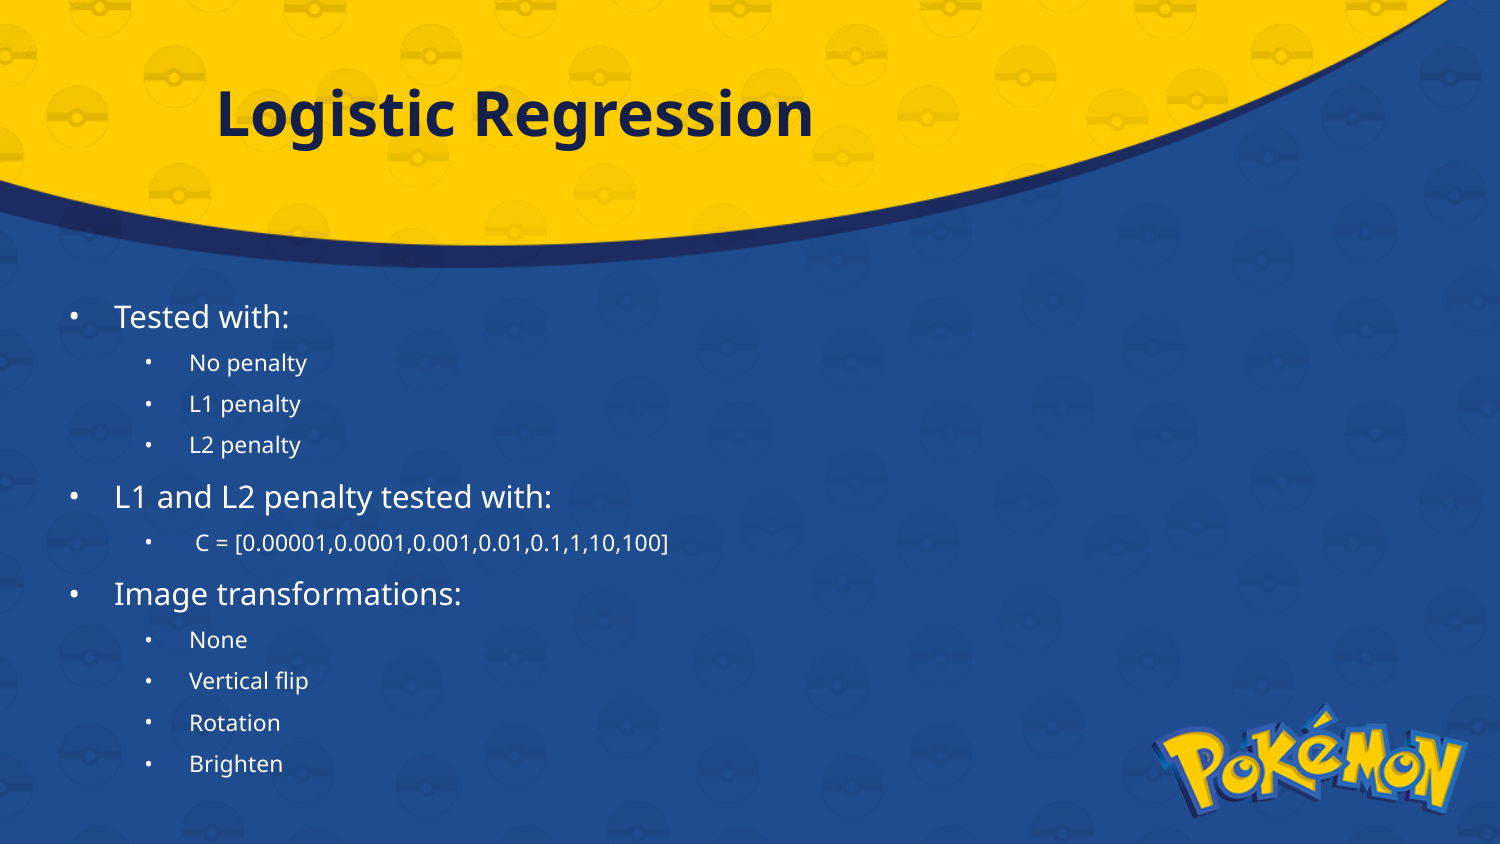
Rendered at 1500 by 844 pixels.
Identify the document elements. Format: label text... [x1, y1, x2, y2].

title Logistic Regression [27, 35, 1004, 199]
list Tested with: No penalty L1 penalty L2 penalty L1 and L2 penalty tested with: C = [0.00001,0.0001,0.001,0.01,0.1,1,10,100] Image transformations: None Vertical flip Rotation Brighten [27, 272, 1470, 810]
picture [0, 0, 1500, 844]
